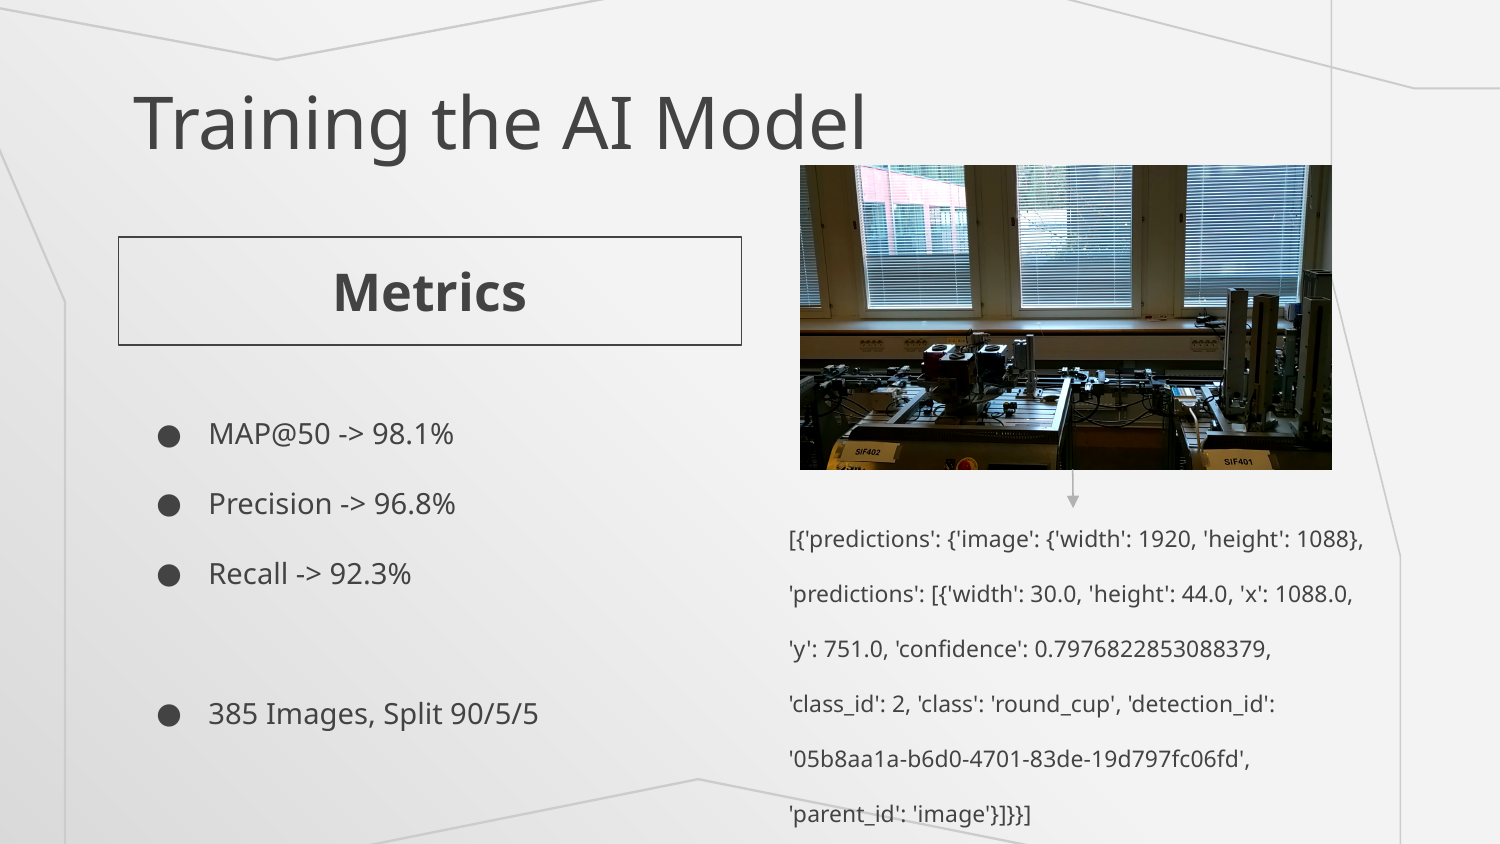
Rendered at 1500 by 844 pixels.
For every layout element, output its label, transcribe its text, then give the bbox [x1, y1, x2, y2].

title Metrics [118, 236, 742, 346]
picture [800, 165, 1332, 471]
title Training the AI Model [118, 72, 1382, 167]
subtitle [{'predictions': {'image': {'width': 1920, 'height': 1088}, 'predictions': [{'width': 30.0, 'height': 44.0, 'x': 1088.0, 'y': 751.0, 'confidence': 0.7976822853088379, 'class_id': 2, 'class': 'round_cup', 'detection_id': '05b8aa1a-b6d0-4701-83de-19d797fc06fd', 'parent_id': 'image'}]}}] [750, 482, 1381, 789]
subtitle MAP@50 -> 98.1% Precision -> 96.8% Recall -> 92.3% 385 Images, Split 90/5/5 [118, 365, 742, 693]
